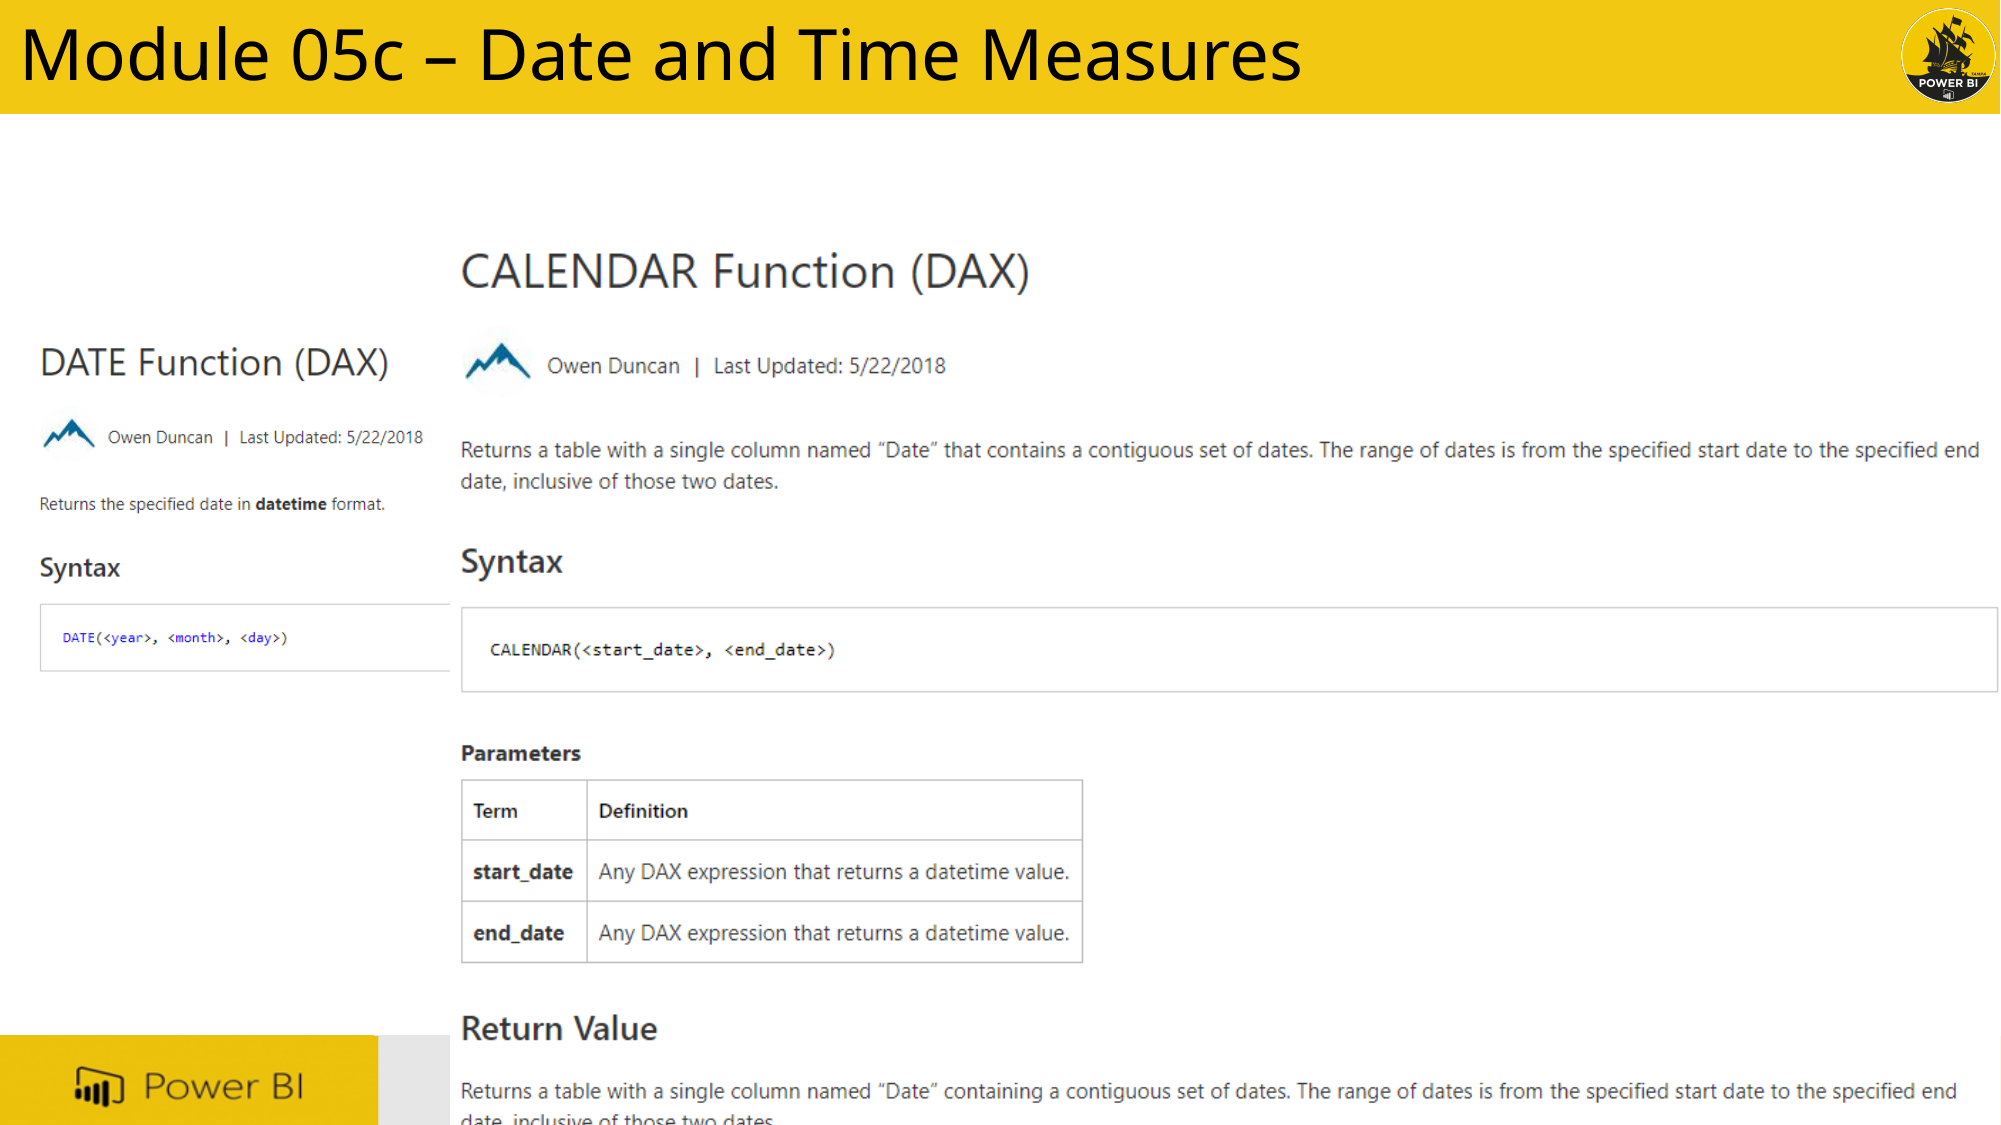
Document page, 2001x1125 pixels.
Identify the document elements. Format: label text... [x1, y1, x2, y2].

picture [0, 241, 2001, 1125]
picture [1901, 8, 1996, 103]
title Module 05c – Date and Time Measures [4, 10, 1688, 103]
